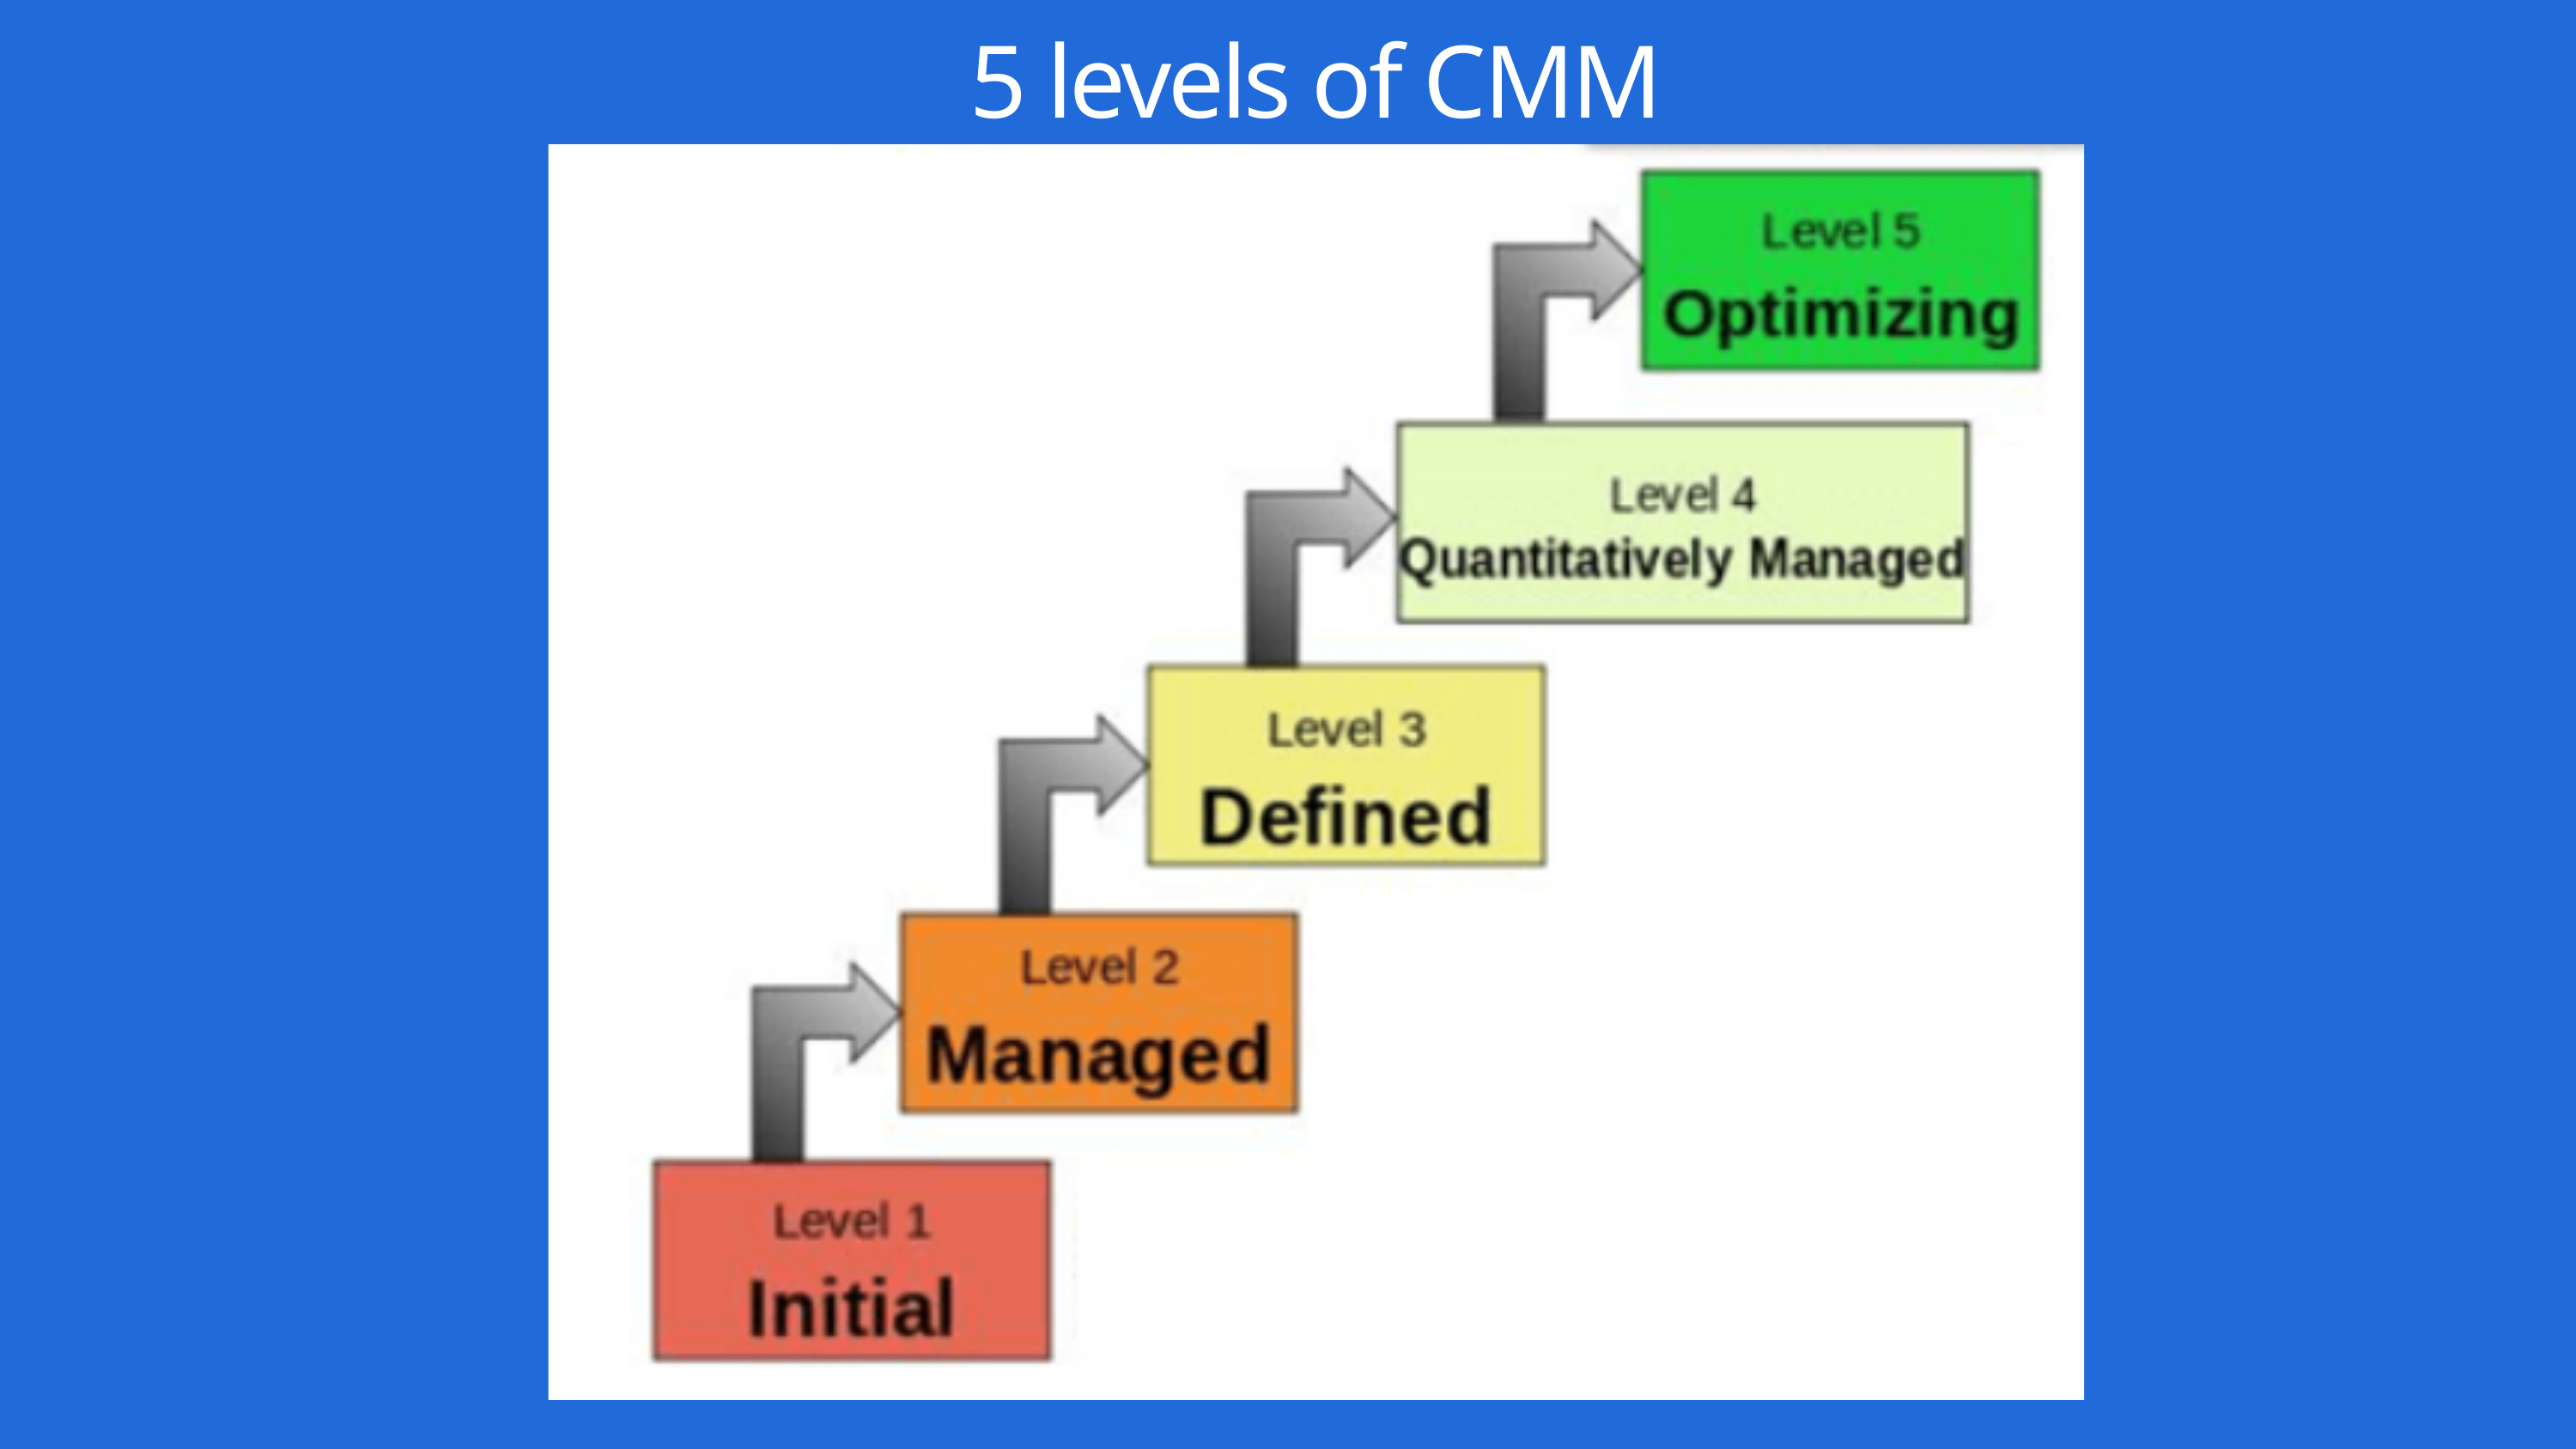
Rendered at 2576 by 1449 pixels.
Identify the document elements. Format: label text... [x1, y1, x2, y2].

text_box [548, 144, 2085, 1400]
text_box 5 levels of CMM [705, 17, 1927, 138]
